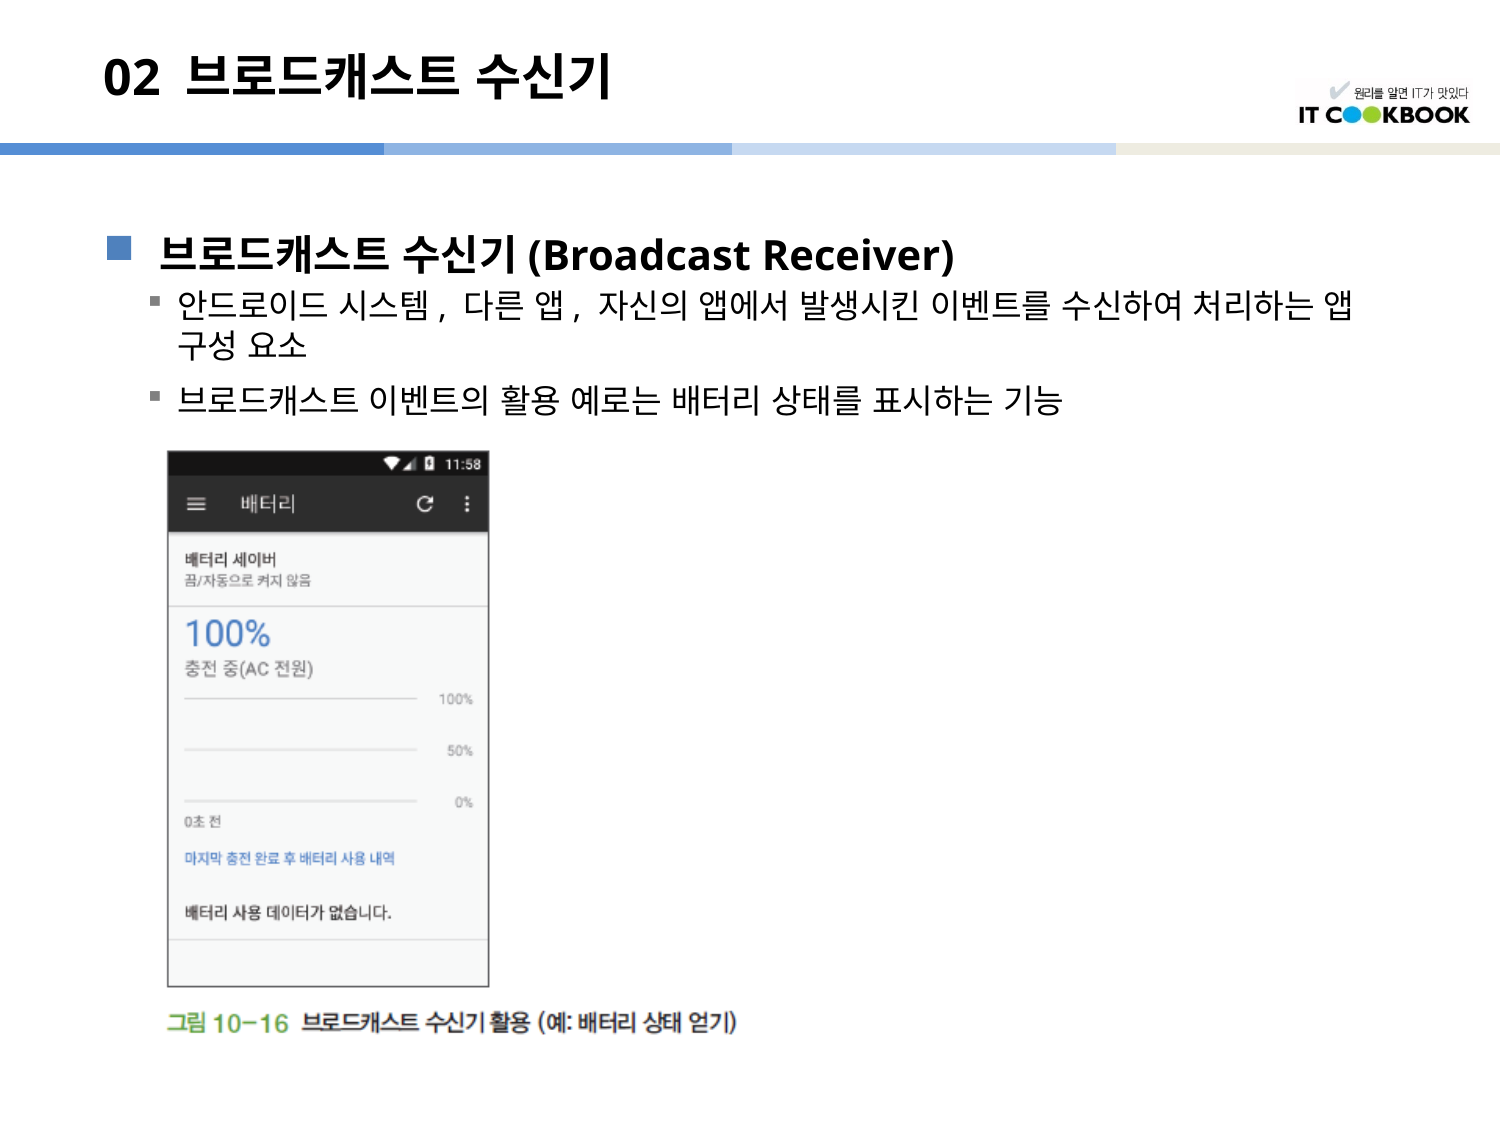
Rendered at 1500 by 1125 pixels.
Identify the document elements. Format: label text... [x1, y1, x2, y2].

list 브로드캐스트 수신기(Broadcast Receiver) 안드로이드 시스템, 다른 앱, 자신의 앱에서 발생시킨 이벤트를 수신하여 처리하는 앱 구성 요소 브로드캐스트 이벤트의 활용 예로는 배터리 상태를 표시하는 기능 [88, 196, 1436, 1083]
picture [147, 432, 787, 1055]
title 02 브로드캐스트 수신기 [88, 30, 1330, 121]
picture [1295, 78, 1473, 125]
